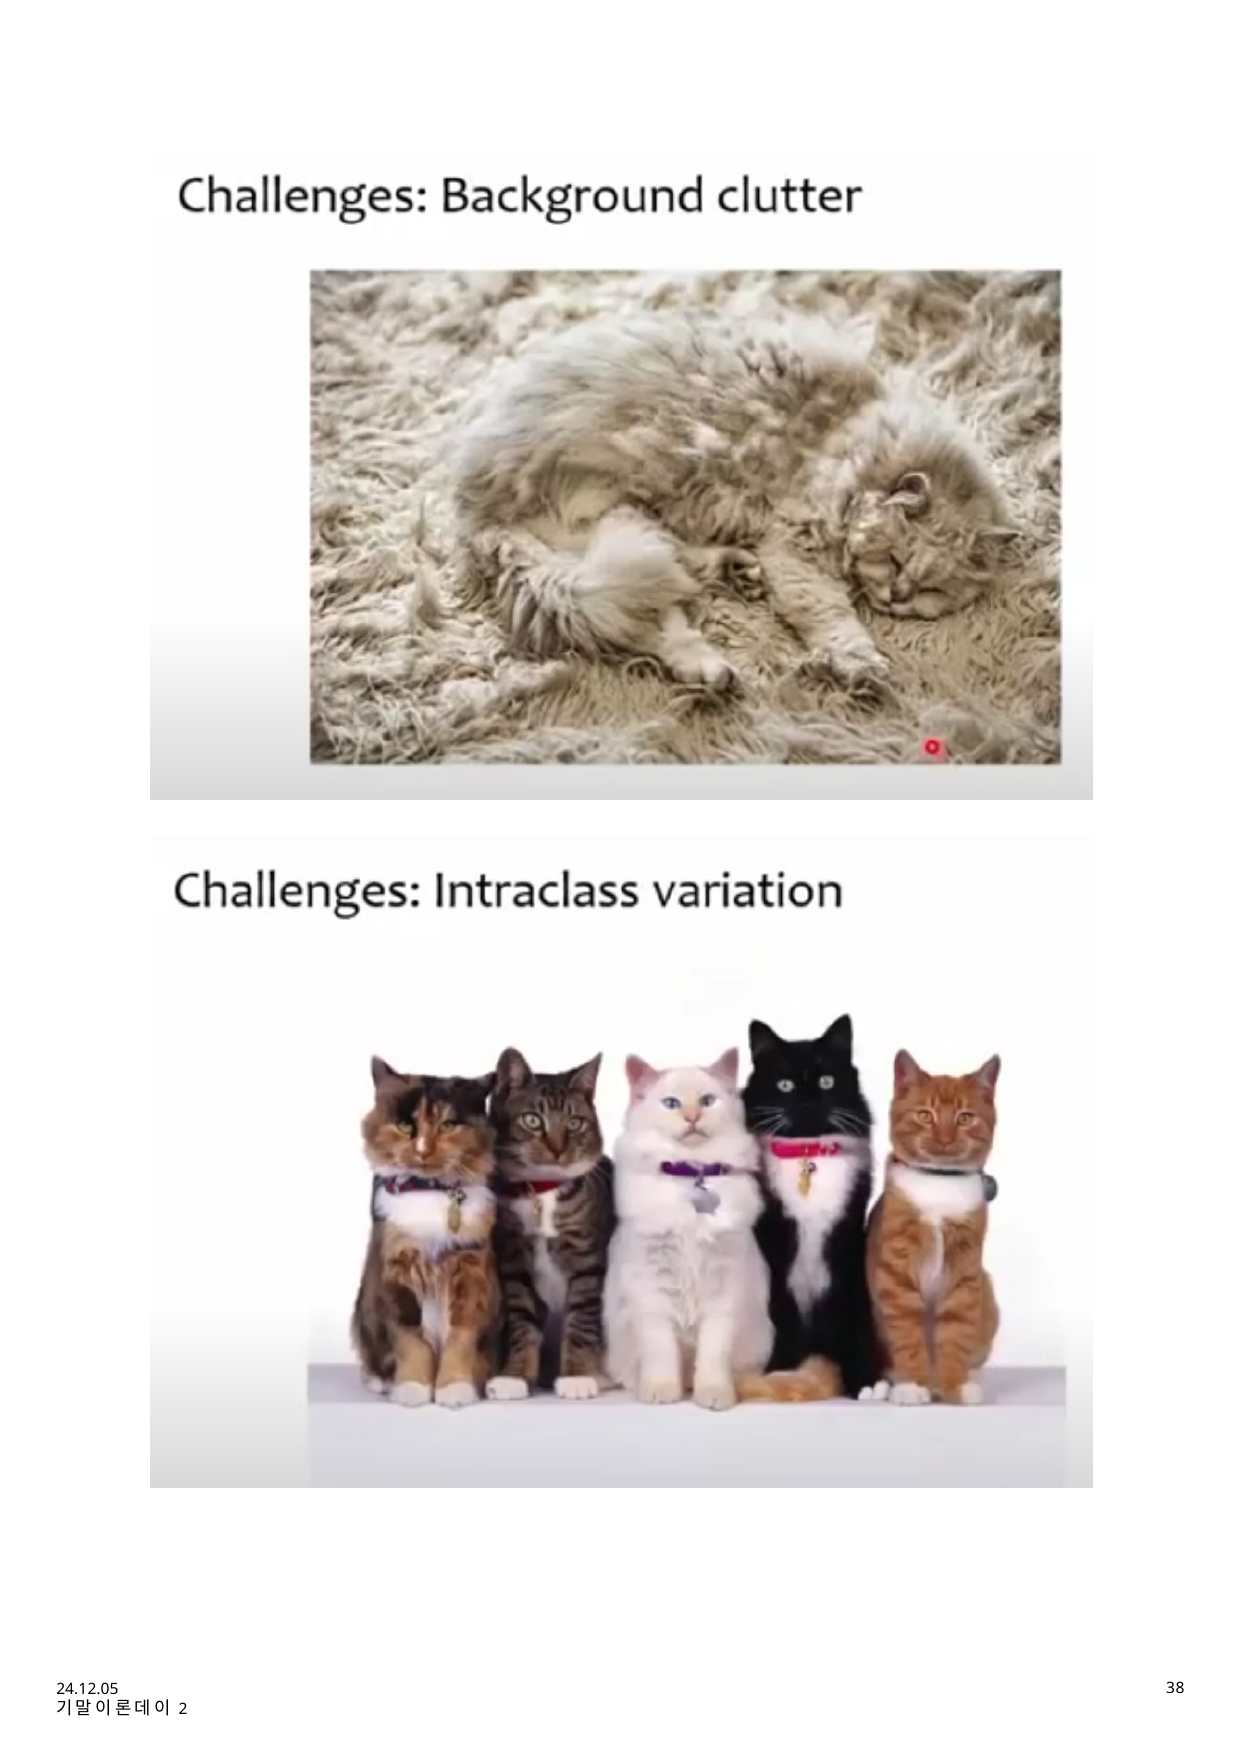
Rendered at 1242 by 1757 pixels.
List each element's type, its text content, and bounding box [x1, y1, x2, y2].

picture [149, 149, 1093, 801]
picture [149, 837, 1093, 1488]
footer 24.12.05 기말이론데이2 [54, 1676, 220, 1757]
slide_number 20 [1159, 1676, 1194, 1757]
